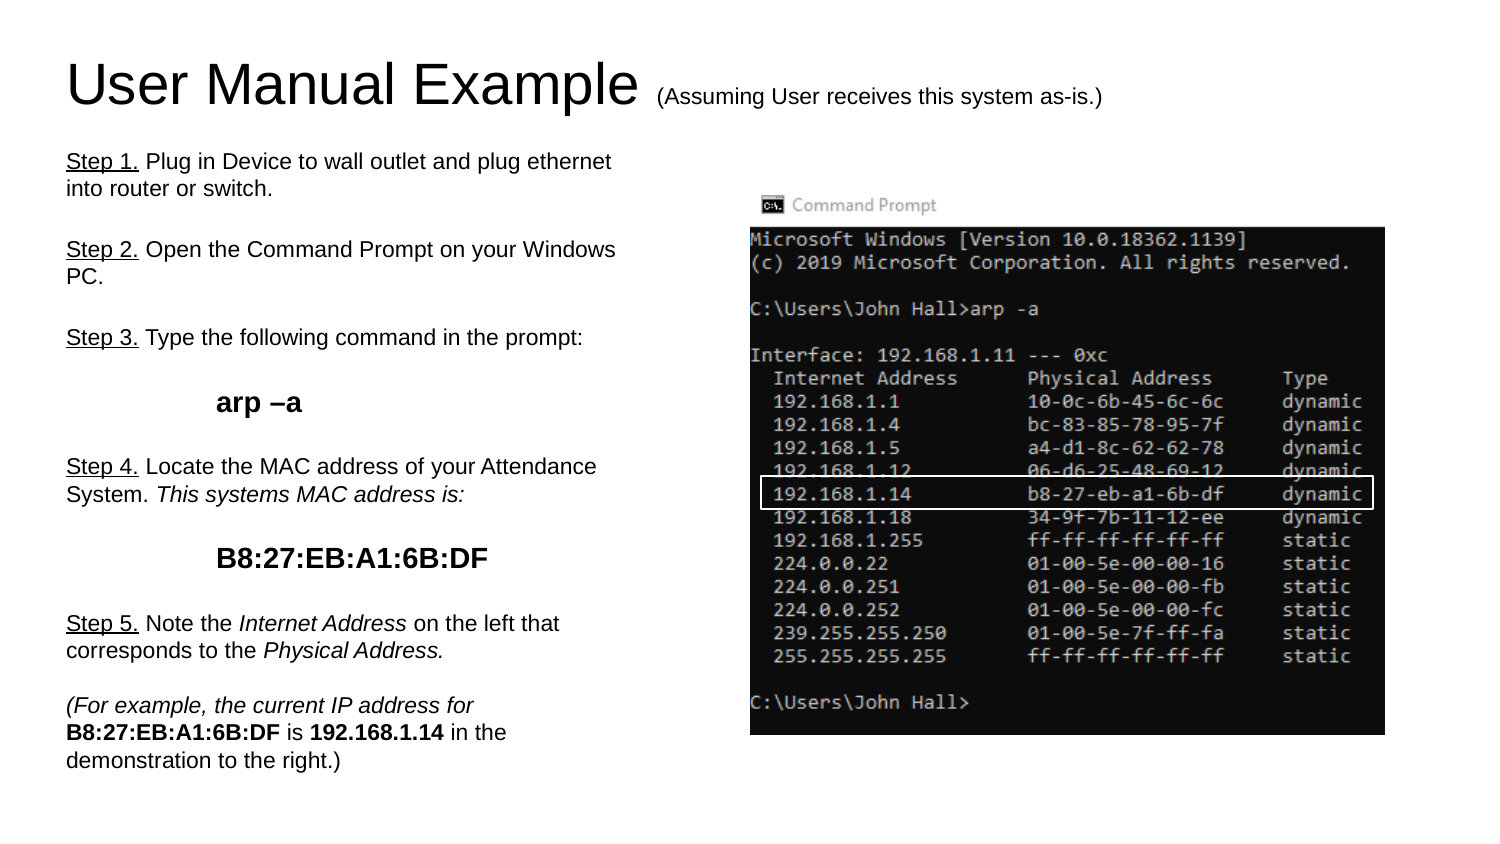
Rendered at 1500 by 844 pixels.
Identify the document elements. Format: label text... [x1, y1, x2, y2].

text_box Step 1. Plug in Device to wall outlet and plug ethernet into router or switch. Step 2. Open the Command Prompt on your Windows PC. Step 3. Type the following command in the prompt: arp –a Step 4. Locate the MAC address of your Attendance System. This systems MAC address is: B8:27:EB:A1:6B:DF Step 5. Note the Internet Address on the left that corresponds to the Physical Address. (For example, the current IP address for B8:27:EB:A1:6B:DF is 192.168.1.14 in the demonstration to the right.) [51, 138, 665, 781]
title User Manual Example (Assuming User receives this system as-is.) [51, 31, 1449, 125]
picture [749, 191, 1385, 735]
